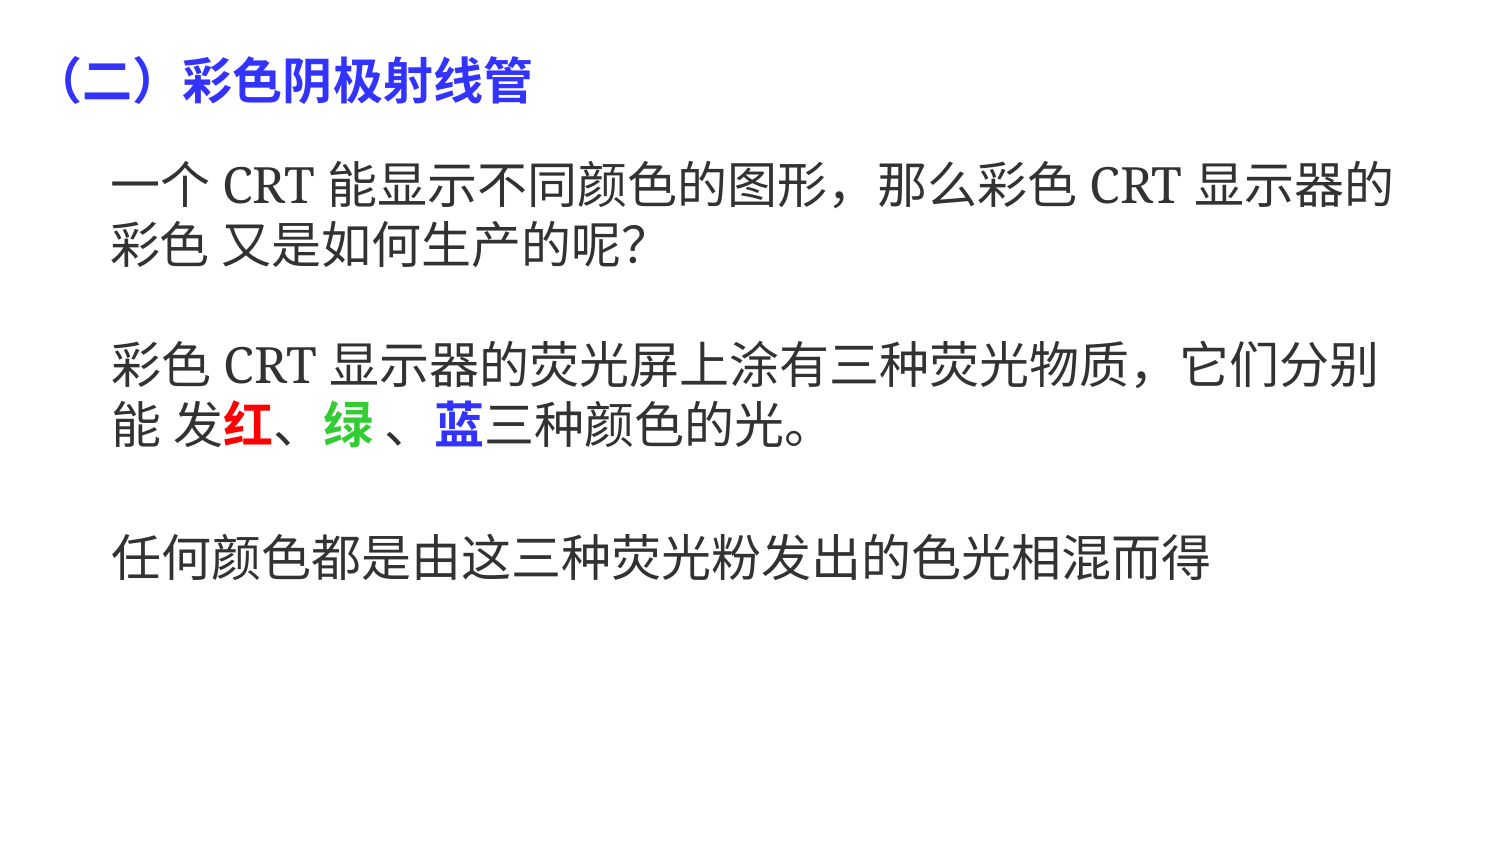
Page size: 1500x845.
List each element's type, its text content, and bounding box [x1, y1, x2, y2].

text_box （二）彩色阴极射线管 一个CRT能显示不同颜色的图形，那么彩色CRT显示器的彩色 又是如何生产的呢？ 彩色CRT显示器的荧光屏上涂有三种荧光物质，它们分别能 发红、绿 、蓝三种颜色的光。 任何颜色都是由这三种荧光粉发出的色光相混而得 [30, 47, 1413, 587]
